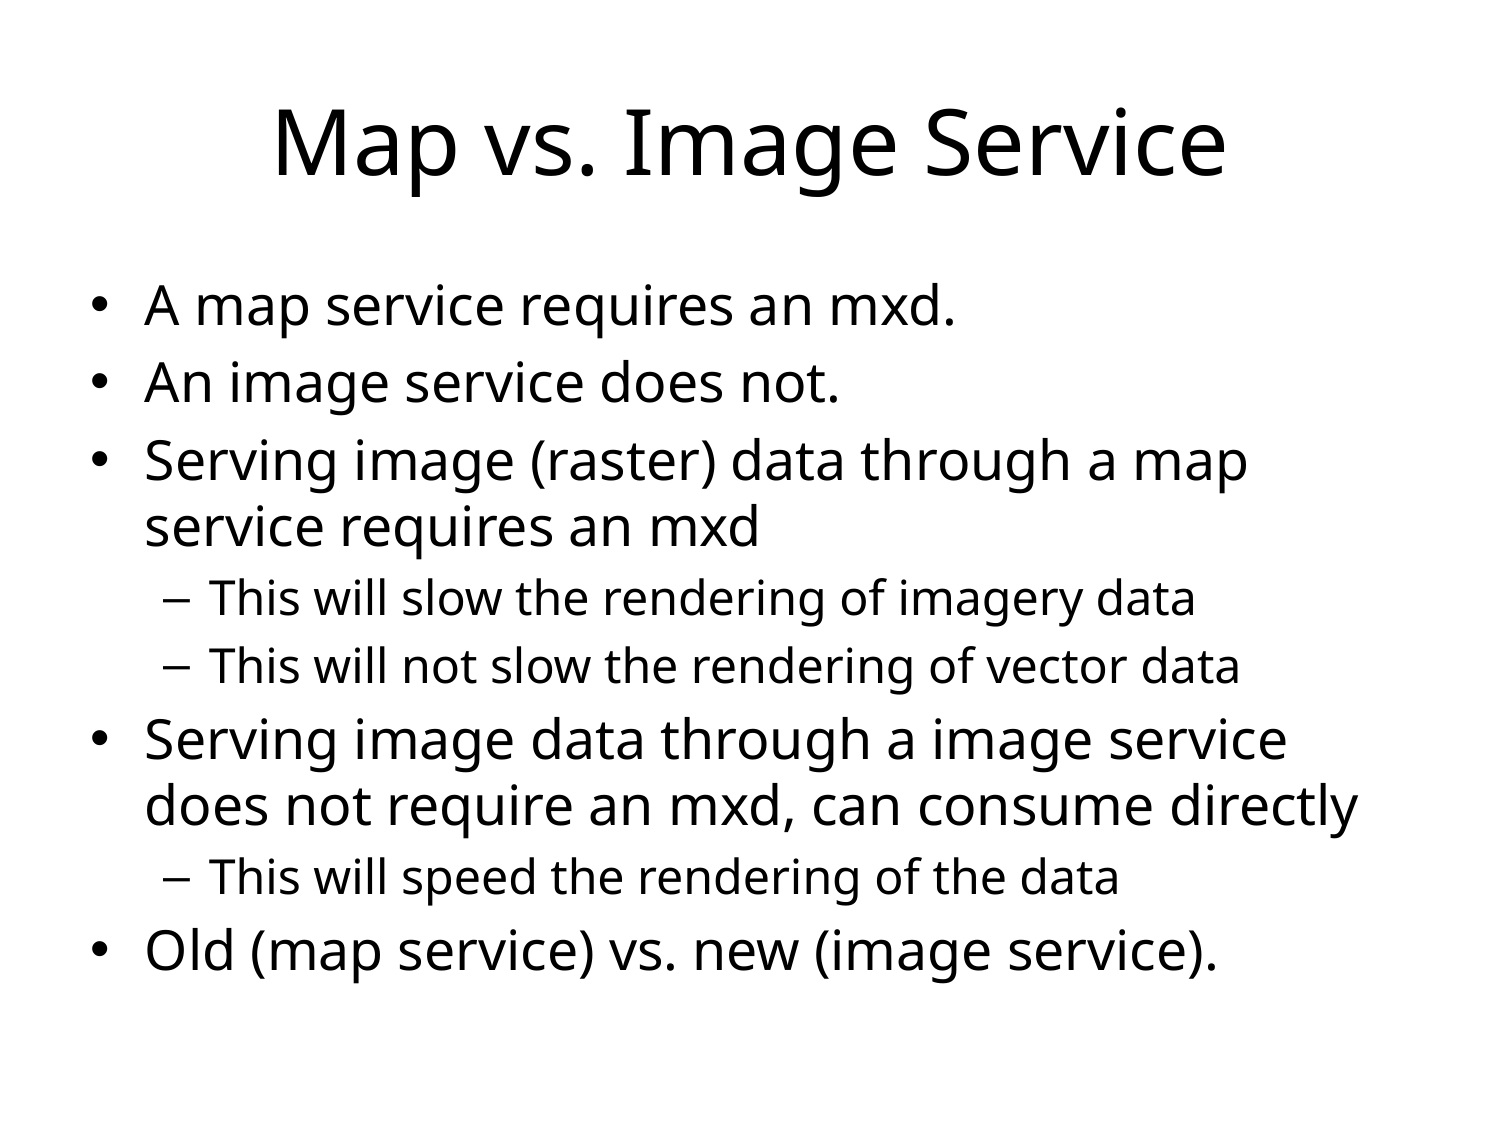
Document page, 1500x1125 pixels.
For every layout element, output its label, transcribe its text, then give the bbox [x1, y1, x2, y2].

title Map vs. Image Service [75, 45, 1425, 233]
list A map service requires an mxd. An image service does not. Serving image (raster) data through a map service requires an mxd This will slow the rendering of imagery data This will not slow the rendering of vector data Serving image data through a image service does not require an mxd, can consume directly This will speed the rendering of the data Old (map service) vs. new (image service). [75, 262, 1425, 1005]
